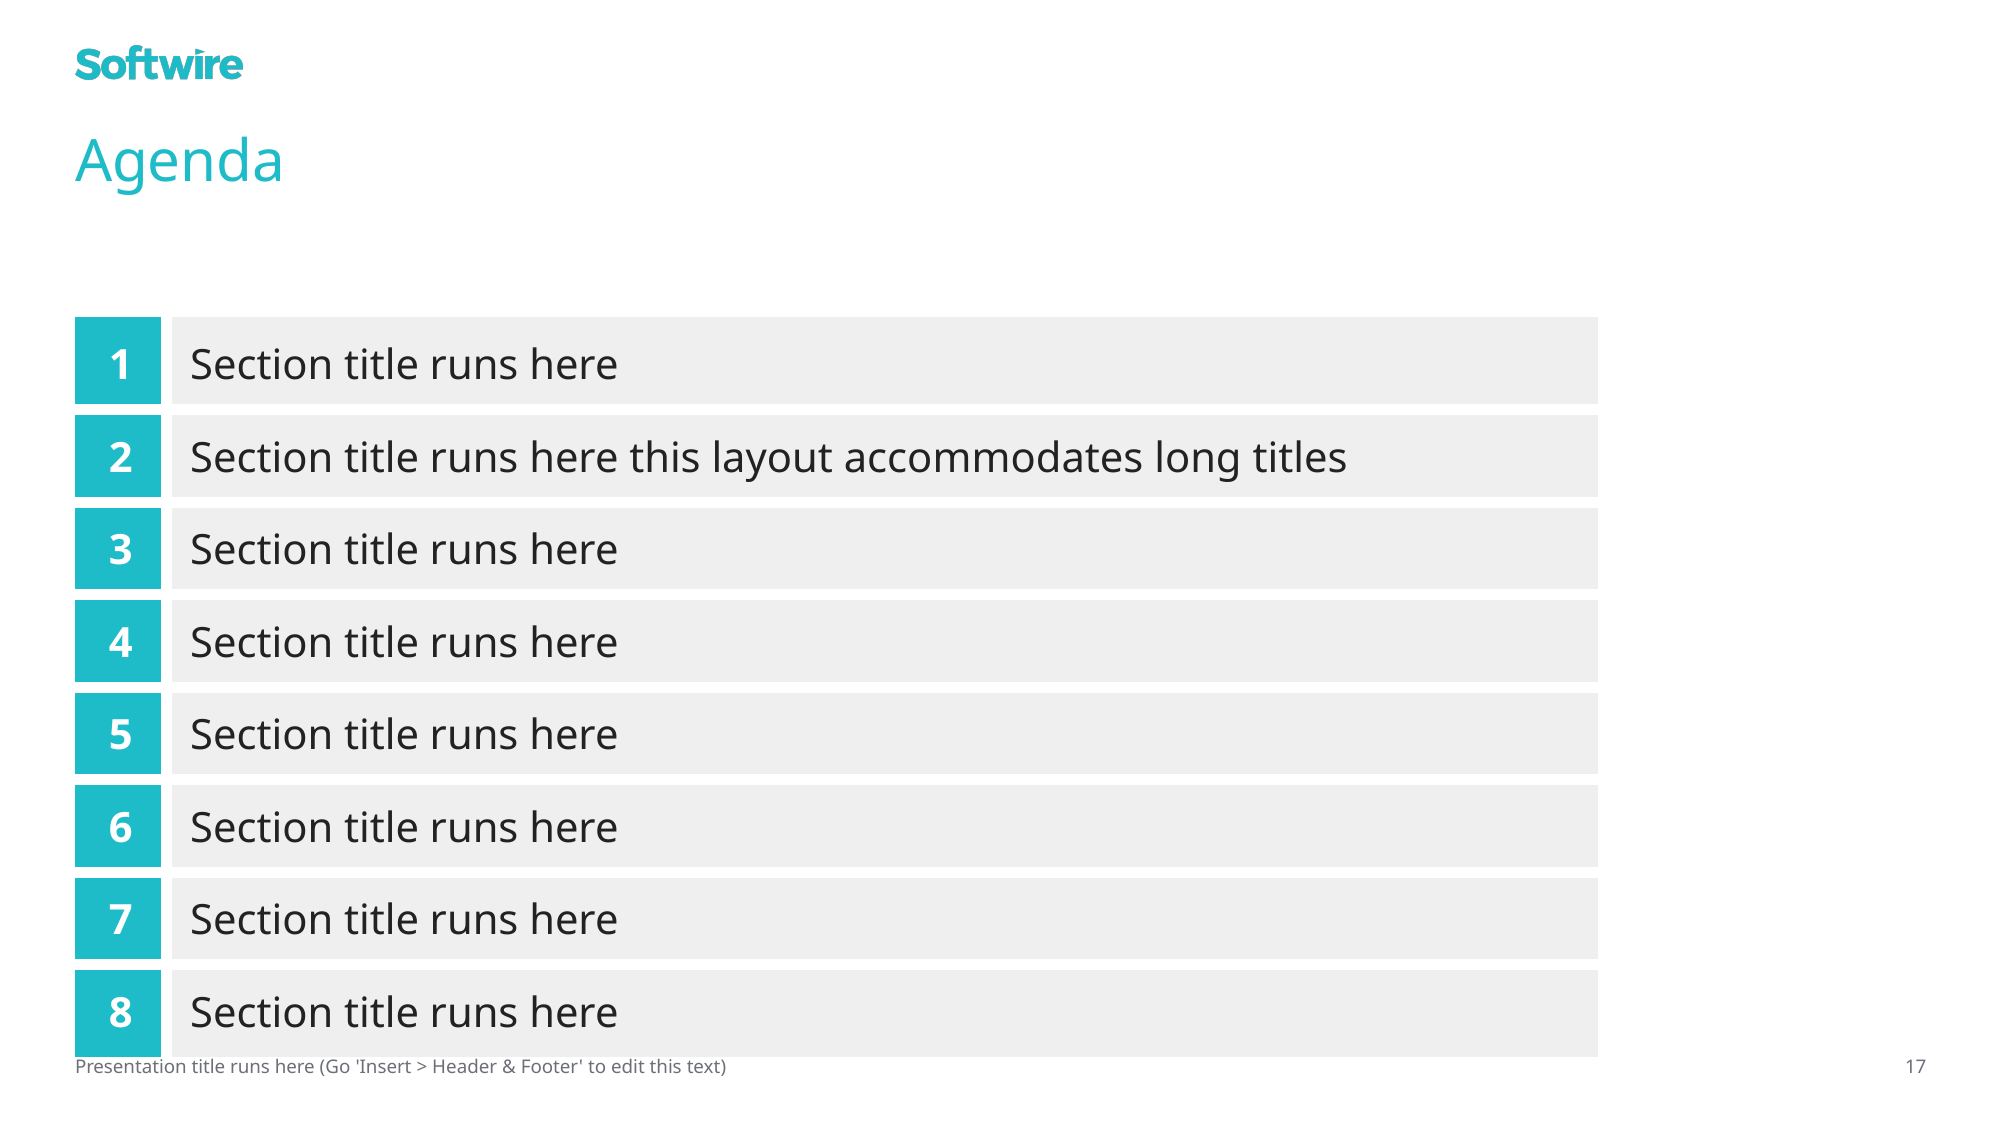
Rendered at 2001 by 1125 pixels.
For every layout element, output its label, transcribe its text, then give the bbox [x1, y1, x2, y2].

table_cell Section title runs here [172, 600, 1598, 682]
table_cell Section title runs here this layout accommodates long titles [172, 415, 1598, 497]
table_cell 8 [75, 970, 161, 1048]
slide_number 17 [1806, 1048, 1927, 1086]
table_cell 6 [75, 785, 161, 867]
table_cell Section title runs here [172, 970, 1598, 1057]
table_cell 4 [75, 600, 161, 682]
table_cell Section title runs here [172, 508, 1598, 589]
table_header 1 [75, 317, 161, 404]
table_cell Section title runs here [172, 878, 1598, 959]
table_cell 5 [75, 693, 161, 774]
table_header Section title runs here [172, 317, 1598, 404]
table_cell 3 [75, 508, 161, 589]
table_cell Section title runs here [172, 785, 1598, 867]
table_cell 7 [75, 878, 161, 959]
picture [75, 45, 243, 80]
title Agenda [75, 131, 1807, 318]
table_cell Section title runs here [172, 693, 1598, 774]
table_cell 2 [75, 415, 161, 497]
footer Presentation title runs here (Go 'Insert > Header & Footer' to edit this text) [75, 1048, 1442, 1086]
